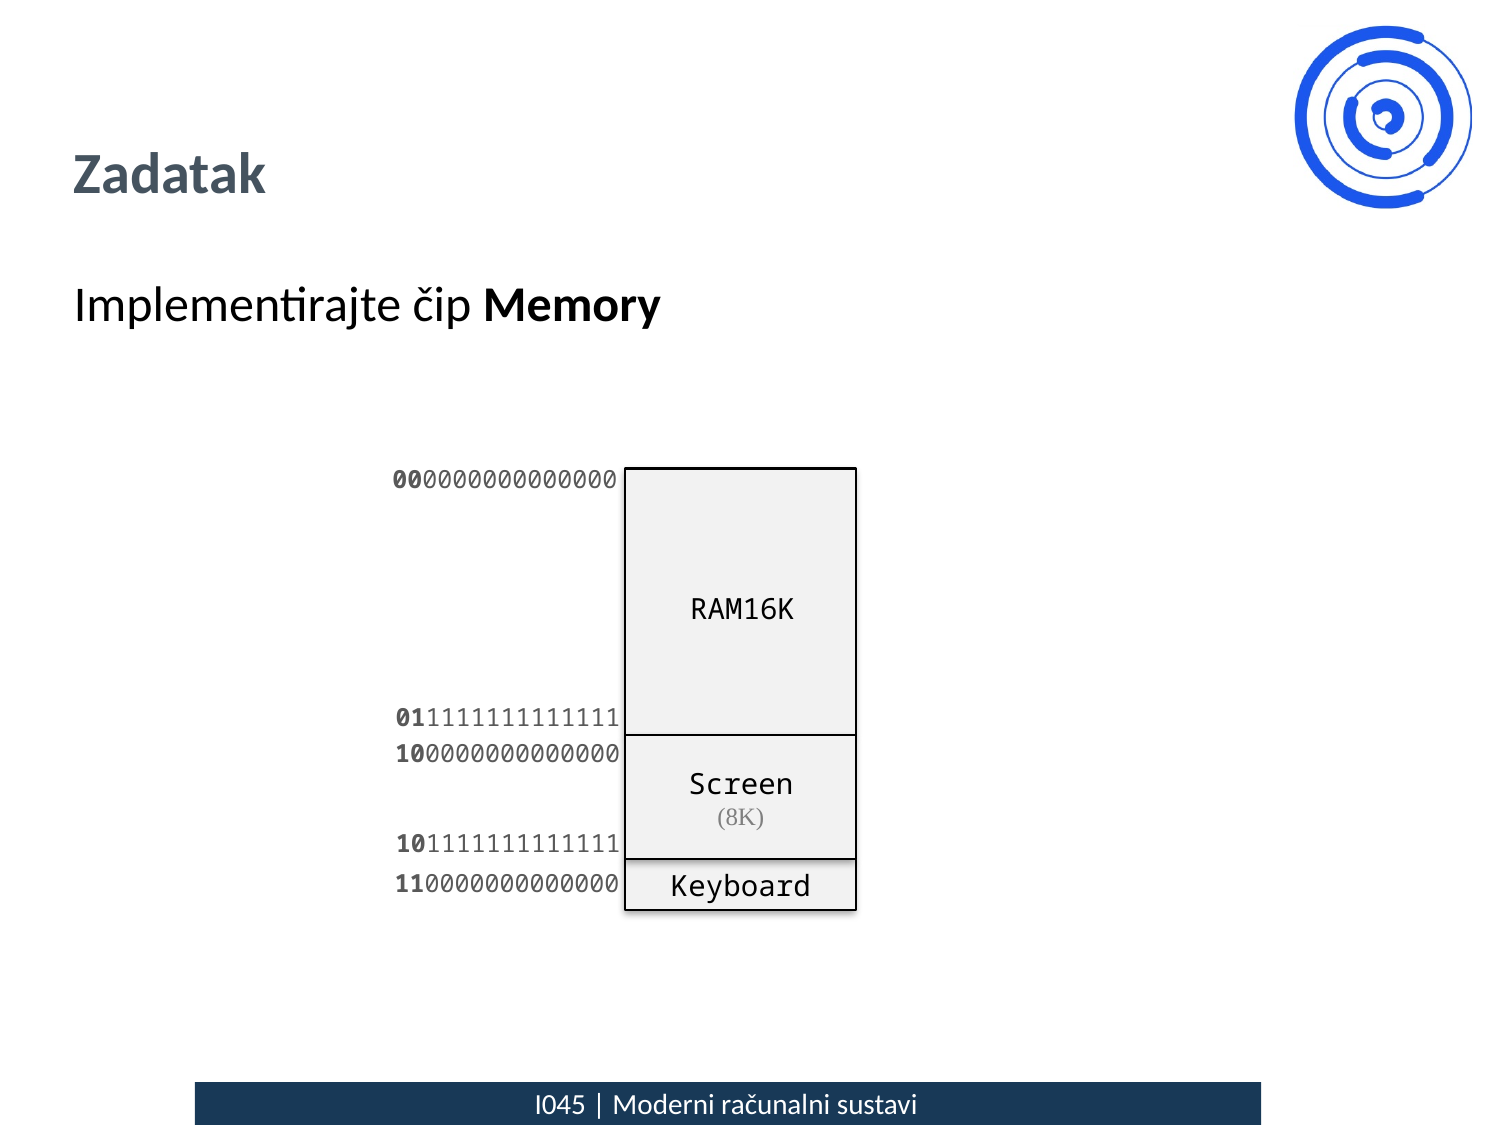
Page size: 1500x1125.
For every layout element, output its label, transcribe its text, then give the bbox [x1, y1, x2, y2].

title Zadatak [58, 127, 1146, 222]
picture [1293, 24, 1473, 209]
list Implementirajte čip Memory [58, 264, 1394, 1047]
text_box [123, 729, 857, 867]
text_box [312, 875, 857, 911]
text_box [253, 455, 857, 729]
